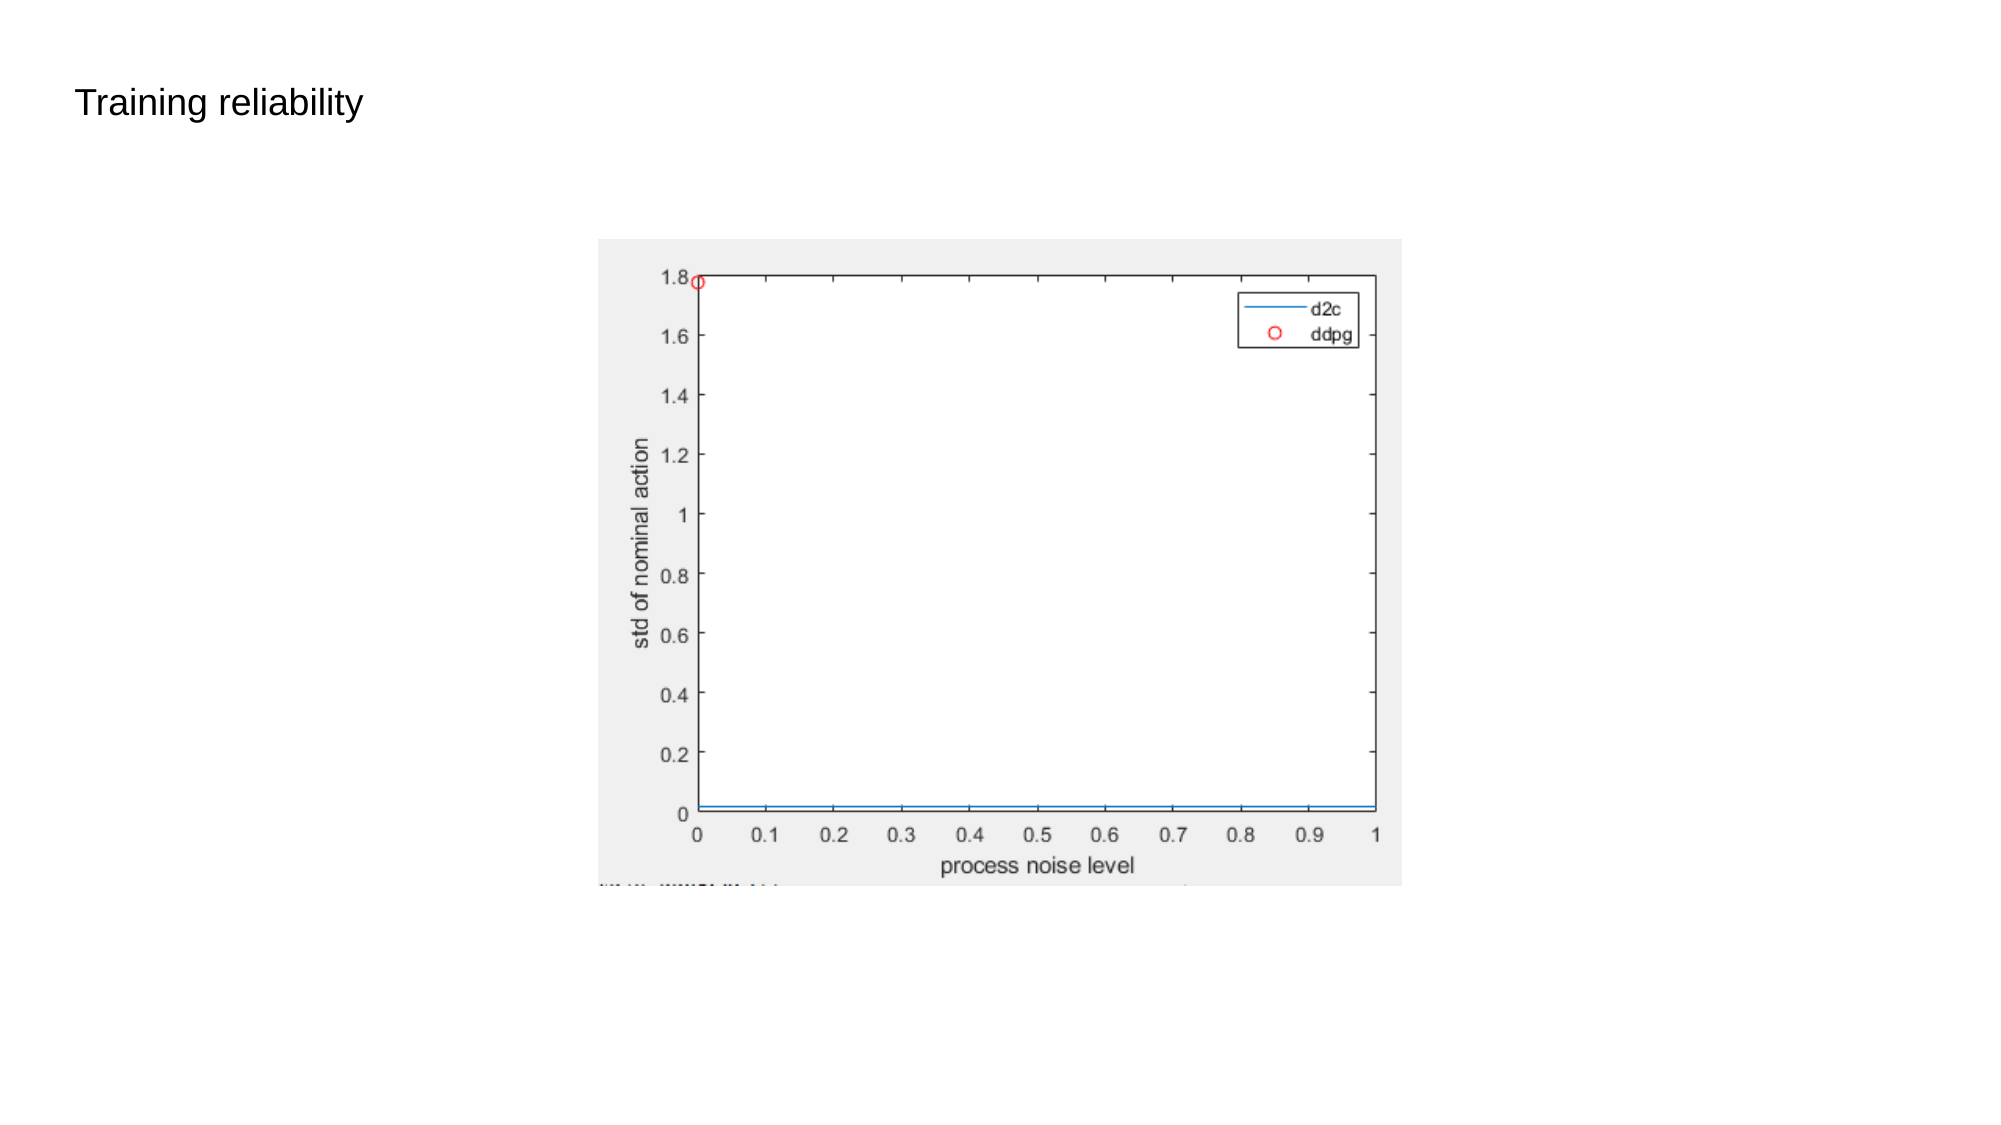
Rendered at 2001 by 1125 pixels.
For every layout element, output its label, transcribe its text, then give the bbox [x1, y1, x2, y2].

picture [598, 239, 1402, 886]
text_box Training reliability [59, 70, 443, 131]
